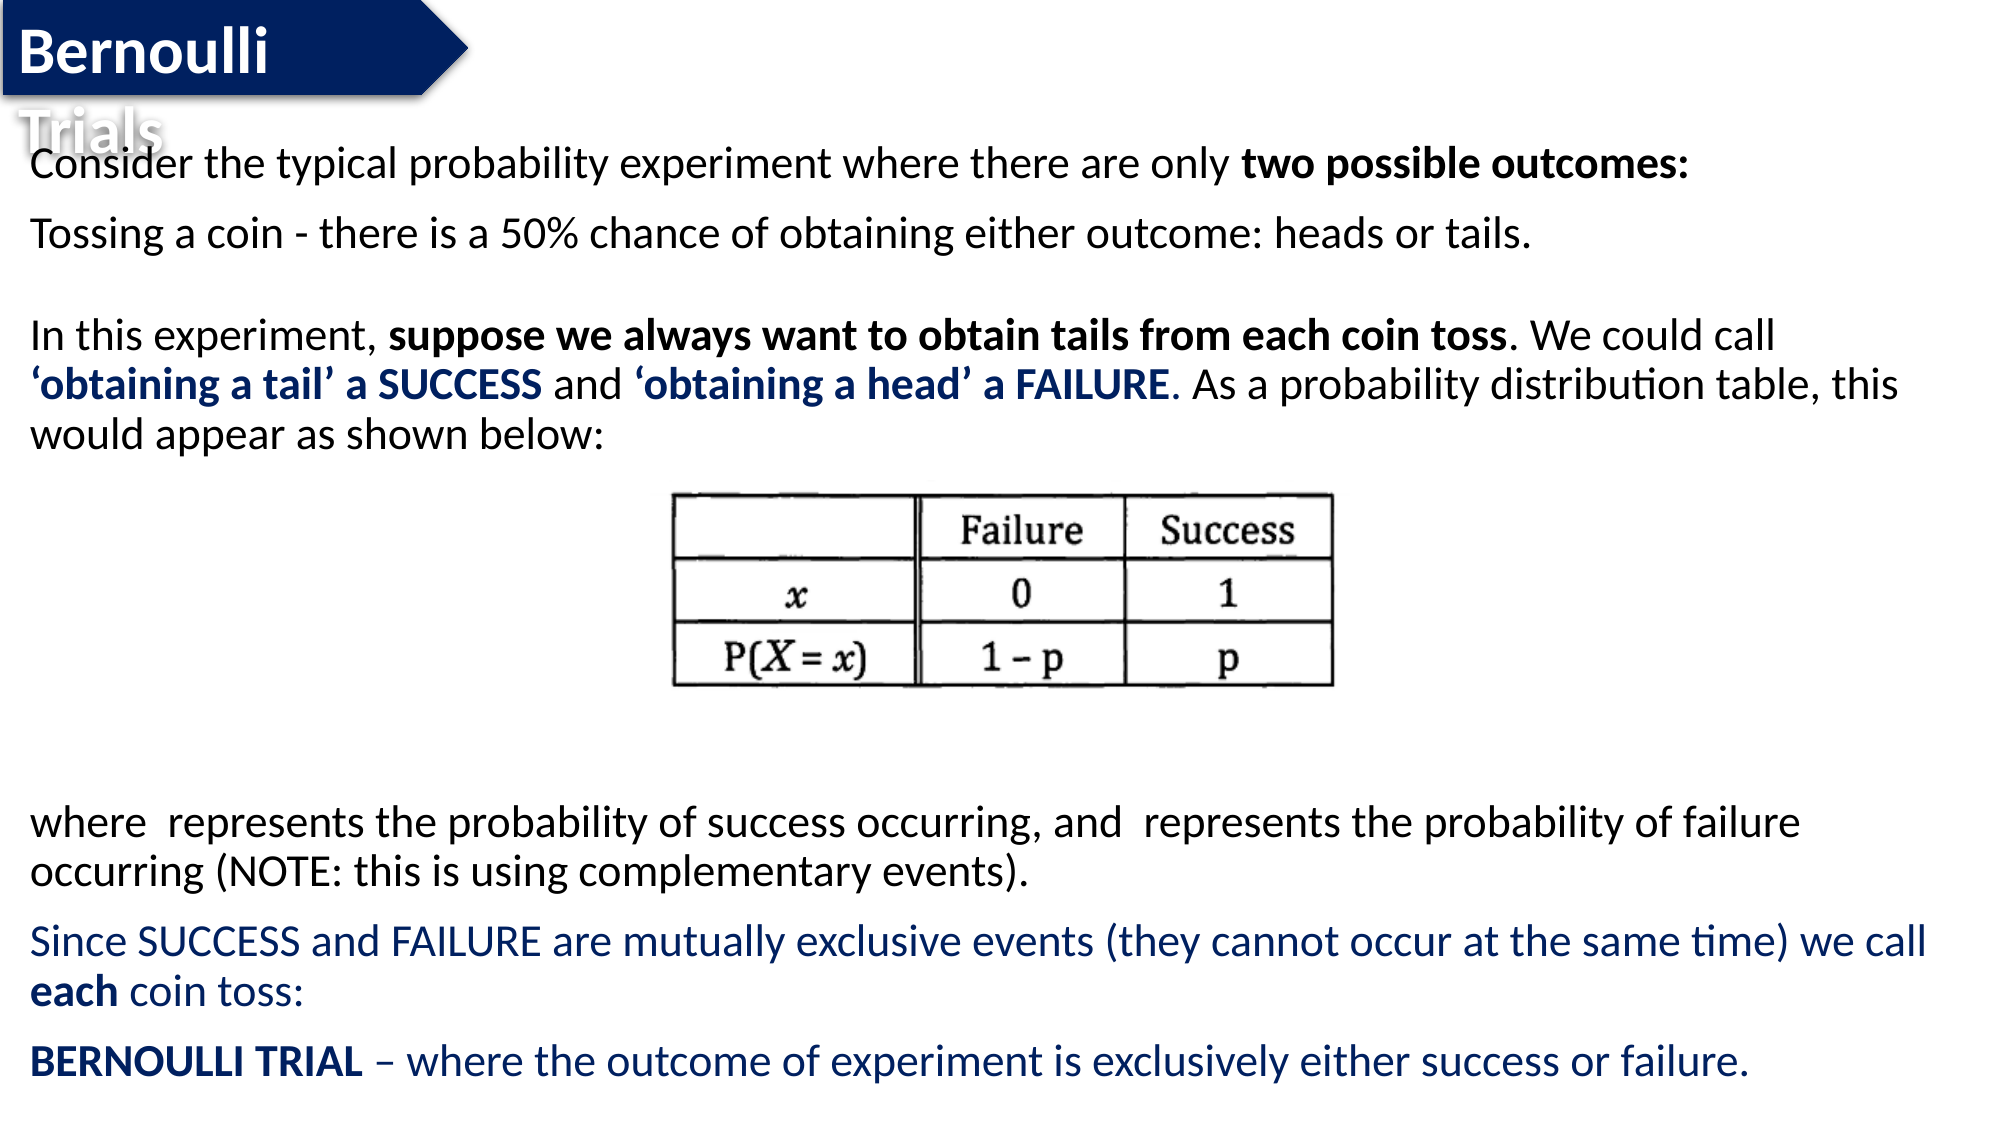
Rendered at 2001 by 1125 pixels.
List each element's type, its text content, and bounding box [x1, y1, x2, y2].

text_box Bernoulli Trials [3, 0, 468, 95]
picture [649, 480, 1350, 701]
